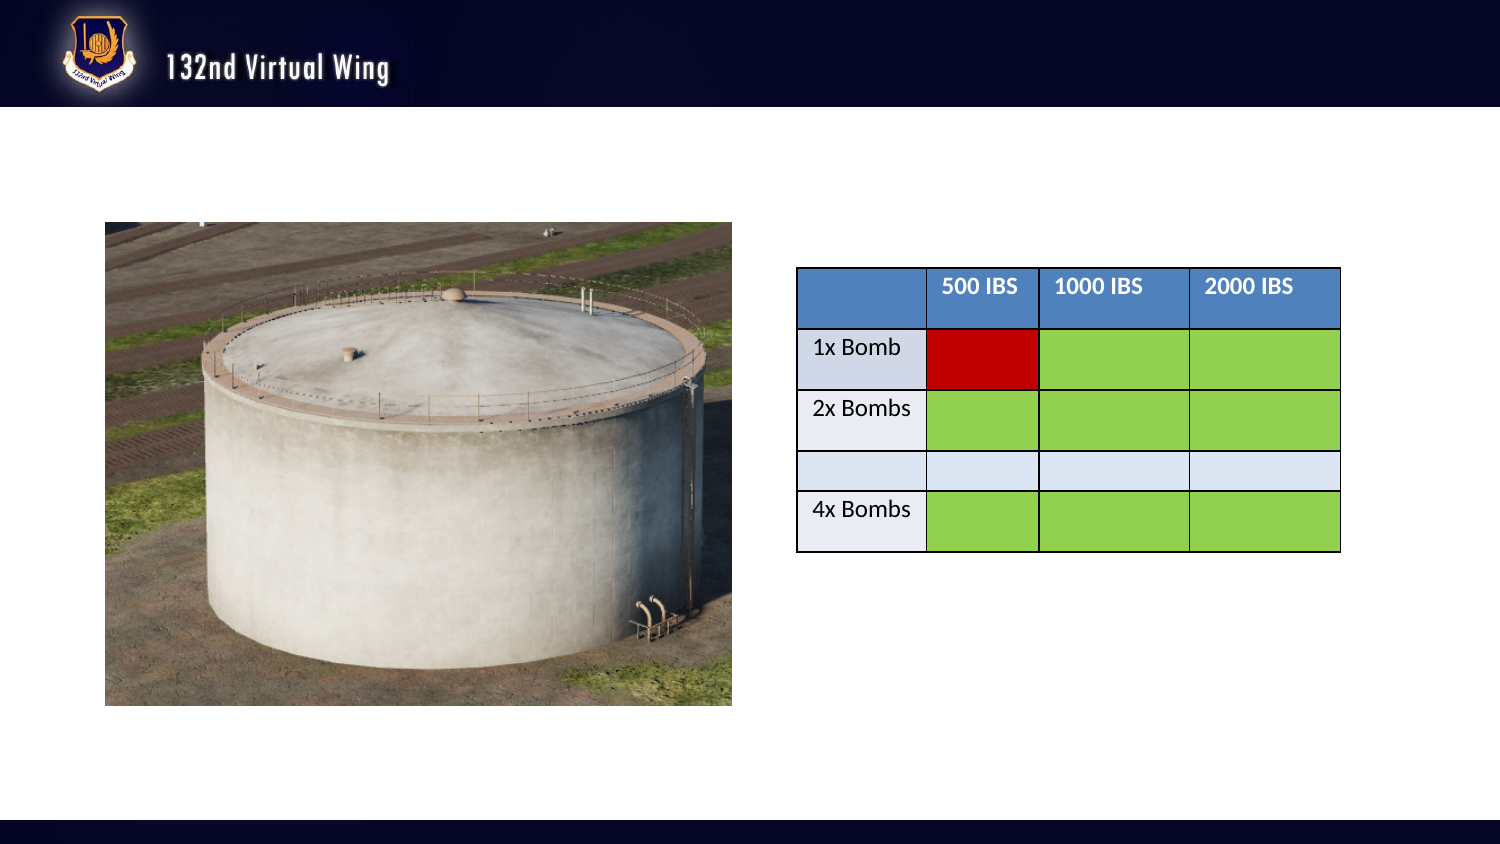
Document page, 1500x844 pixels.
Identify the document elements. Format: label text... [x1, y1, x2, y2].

table_cell [1040, 391, 1189, 450]
picture [0, 0, 1500, 107]
table_header [798, 269, 926, 328]
table_cell 2x Bombs [798, 391, 926, 450]
table_cell [1190, 492, 1340, 551]
table_cell 1x Bomb [798, 330, 926, 389]
table_cell [798, 452, 926, 490]
table_cell [927, 391, 1038, 450]
table_cell [1040, 330, 1189, 389]
table_header 500 IBS [927, 269, 1038, 328]
picture [105, 222, 732, 706]
table_cell [1190, 452, 1340, 490]
table_header 1000 IBS [1040, 269, 1189, 328]
table_cell [927, 492, 1038, 551]
table_cell [1040, 492, 1189, 551]
table_cell [927, 330, 1038, 389]
table_cell 4x Bombs [798, 492, 926, 551]
picture [0, 820, 1500, 844]
table_cell [1190, 391, 1340, 450]
table_cell [927, 452, 1038, 490]
table_cell [1040, 452, 1189, 490]
table_cell [1190, 330, 1340, 389]
table_header 2000 IBS [1190, 269, 1340, 328]
